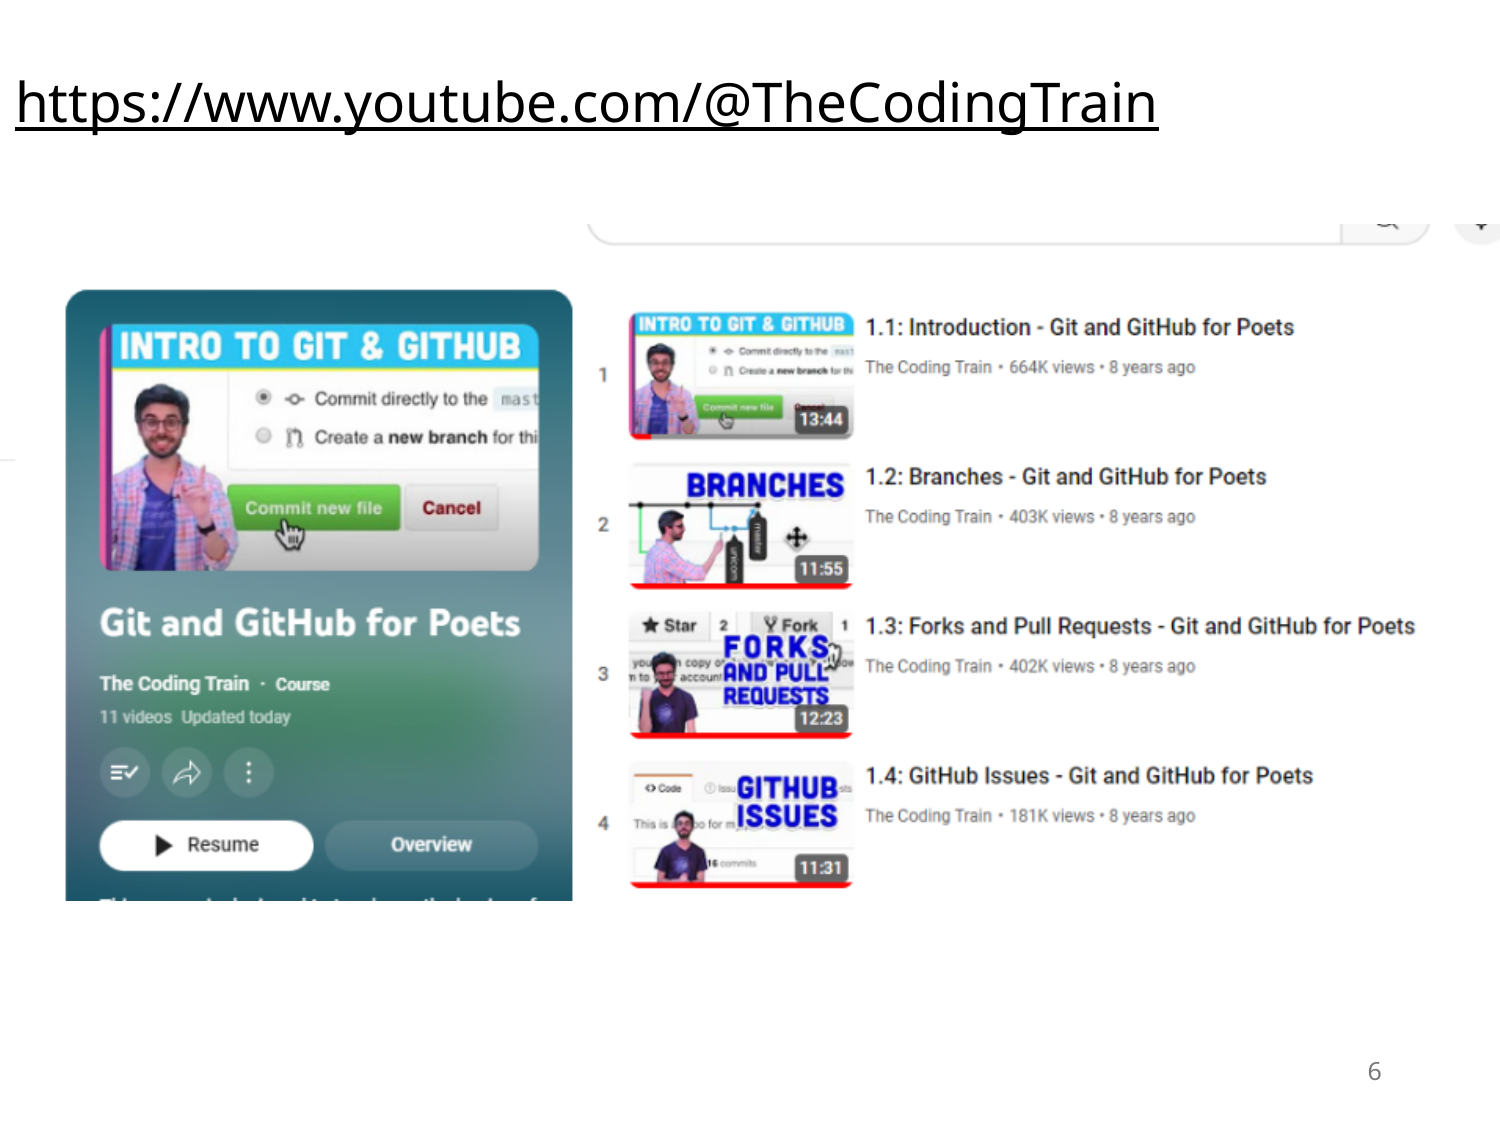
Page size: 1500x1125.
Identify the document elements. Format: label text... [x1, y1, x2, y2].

title https://www.youtube.com/@TheCodingTrain [0, 59, 1500, 212]
picture [0, 224, 1500, 901]
slide_number 6 [1059, 1042, 1397, 1103]
